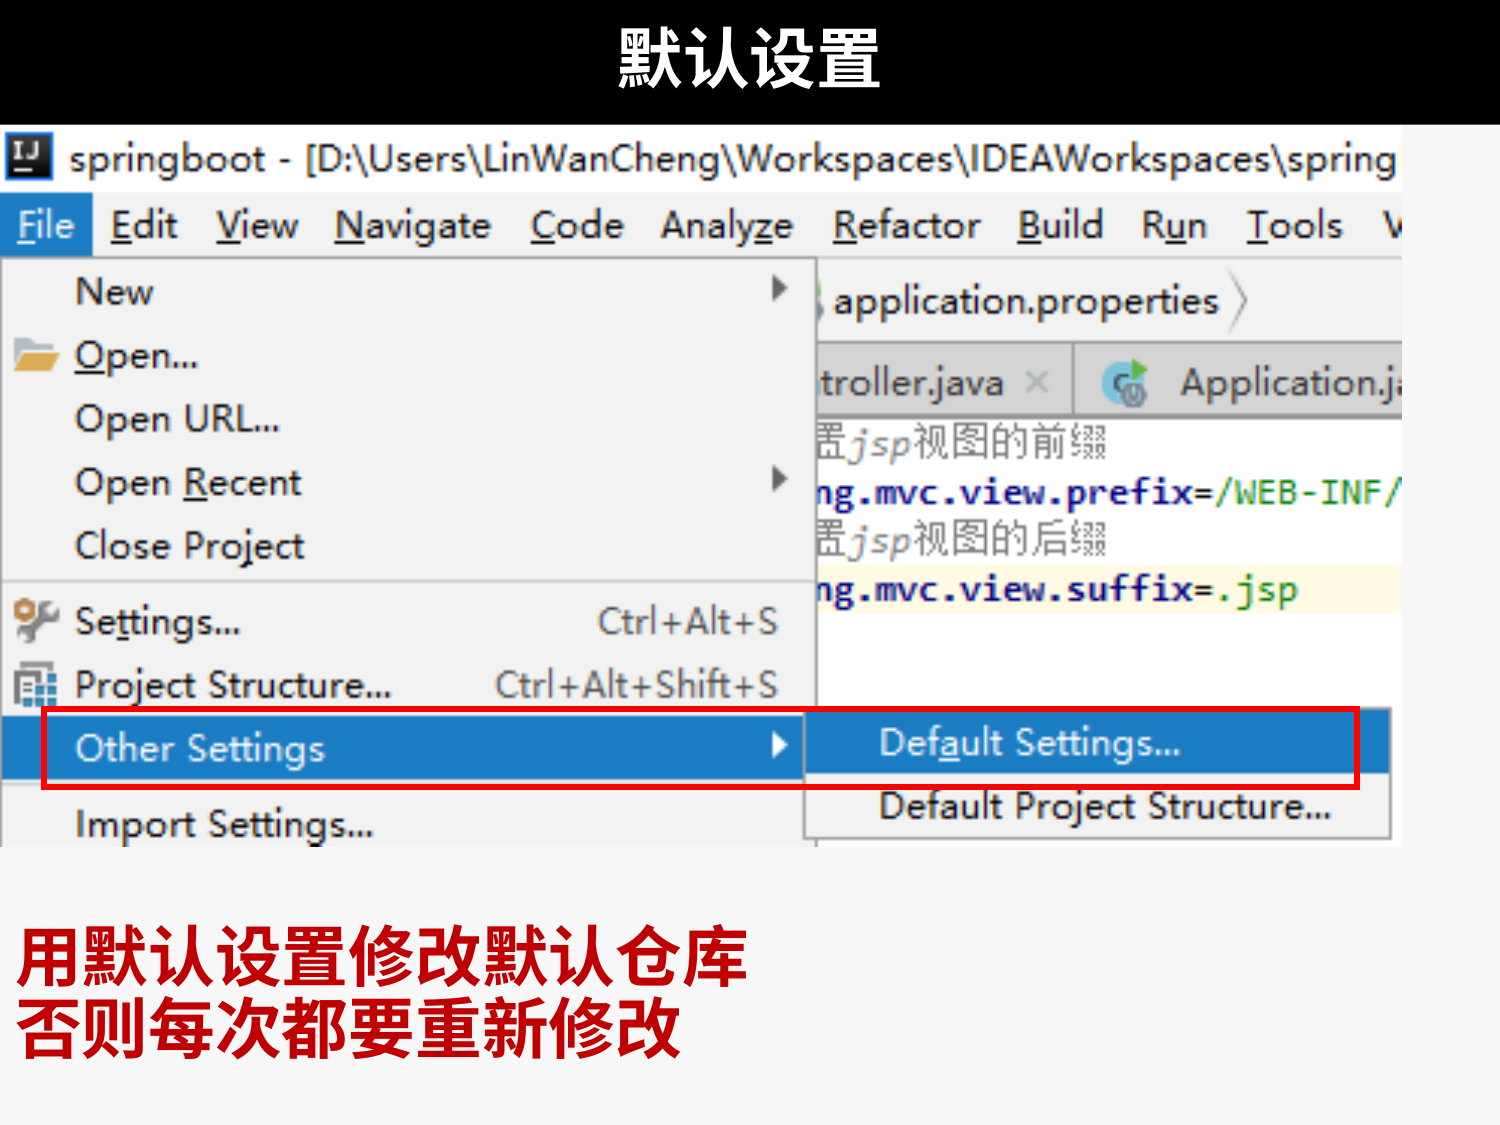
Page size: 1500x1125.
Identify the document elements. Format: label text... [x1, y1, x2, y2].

picture [0, 124, 1402, 847]
title 默认设置 [0, 0, 1500, 125]
text_box 用默认设置修改默认仓库 否则每次都要重新修改 [0, 866, 1500, 1125]
